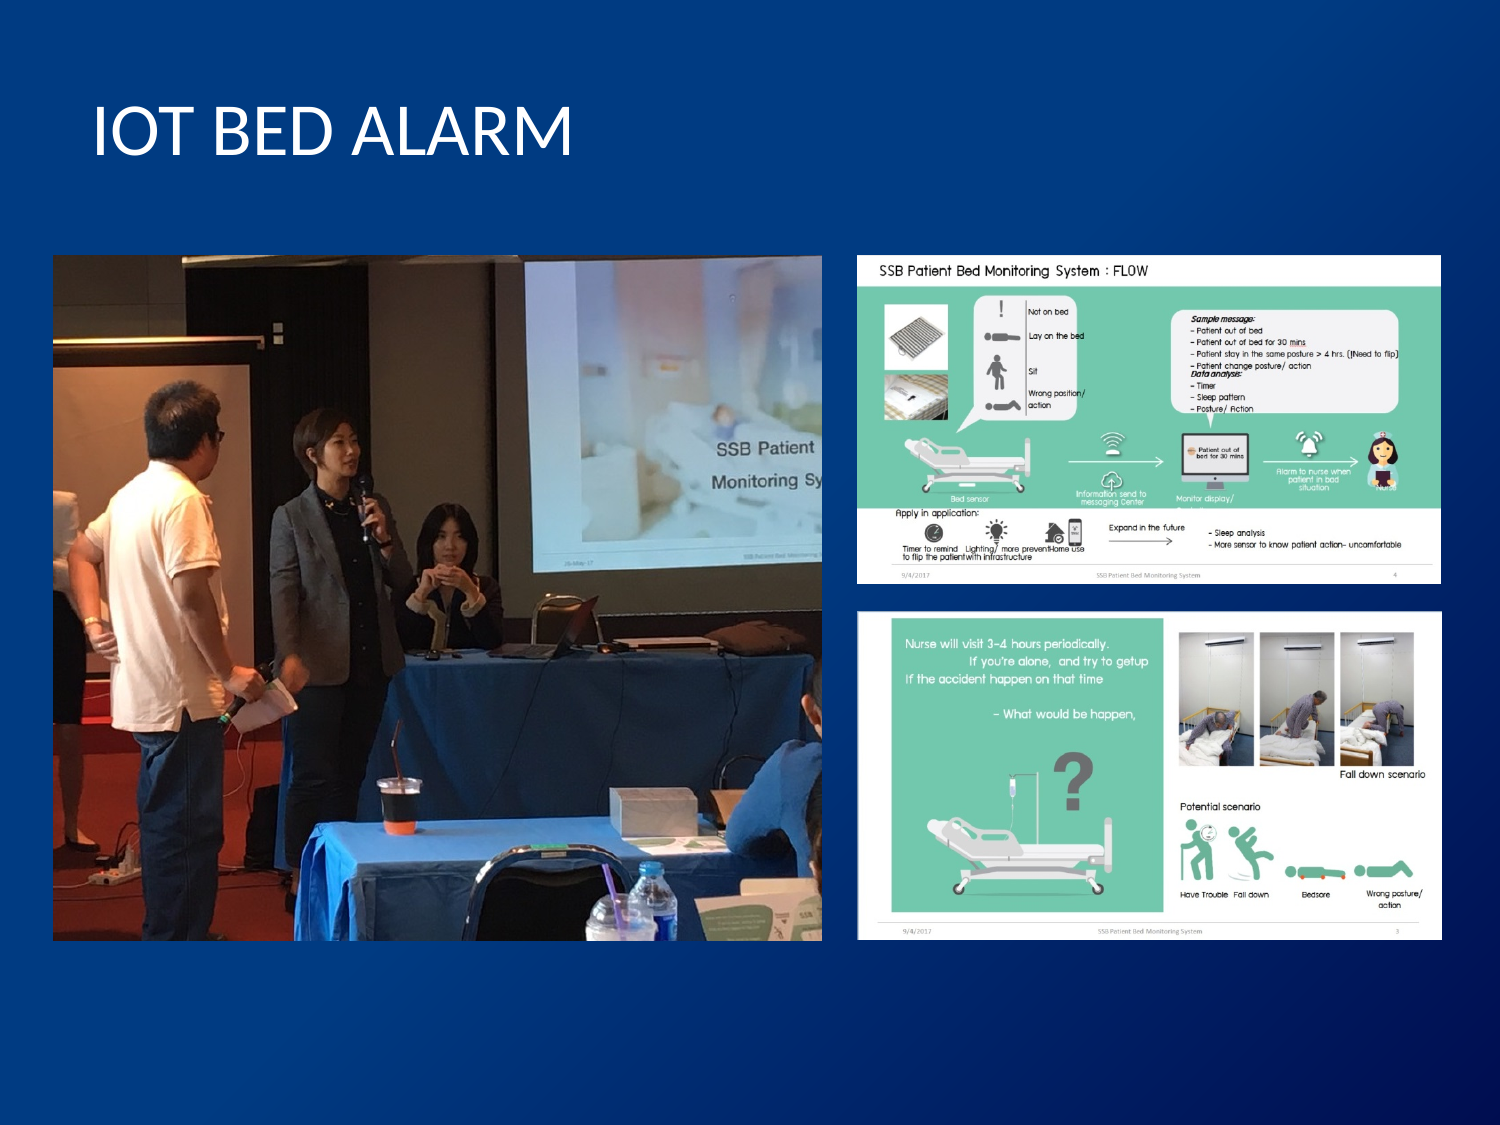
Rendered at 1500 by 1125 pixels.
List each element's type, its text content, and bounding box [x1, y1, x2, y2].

title IOT BED ALARM [76, 42, 1329, 209]
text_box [52, 255, 1442, 941]
